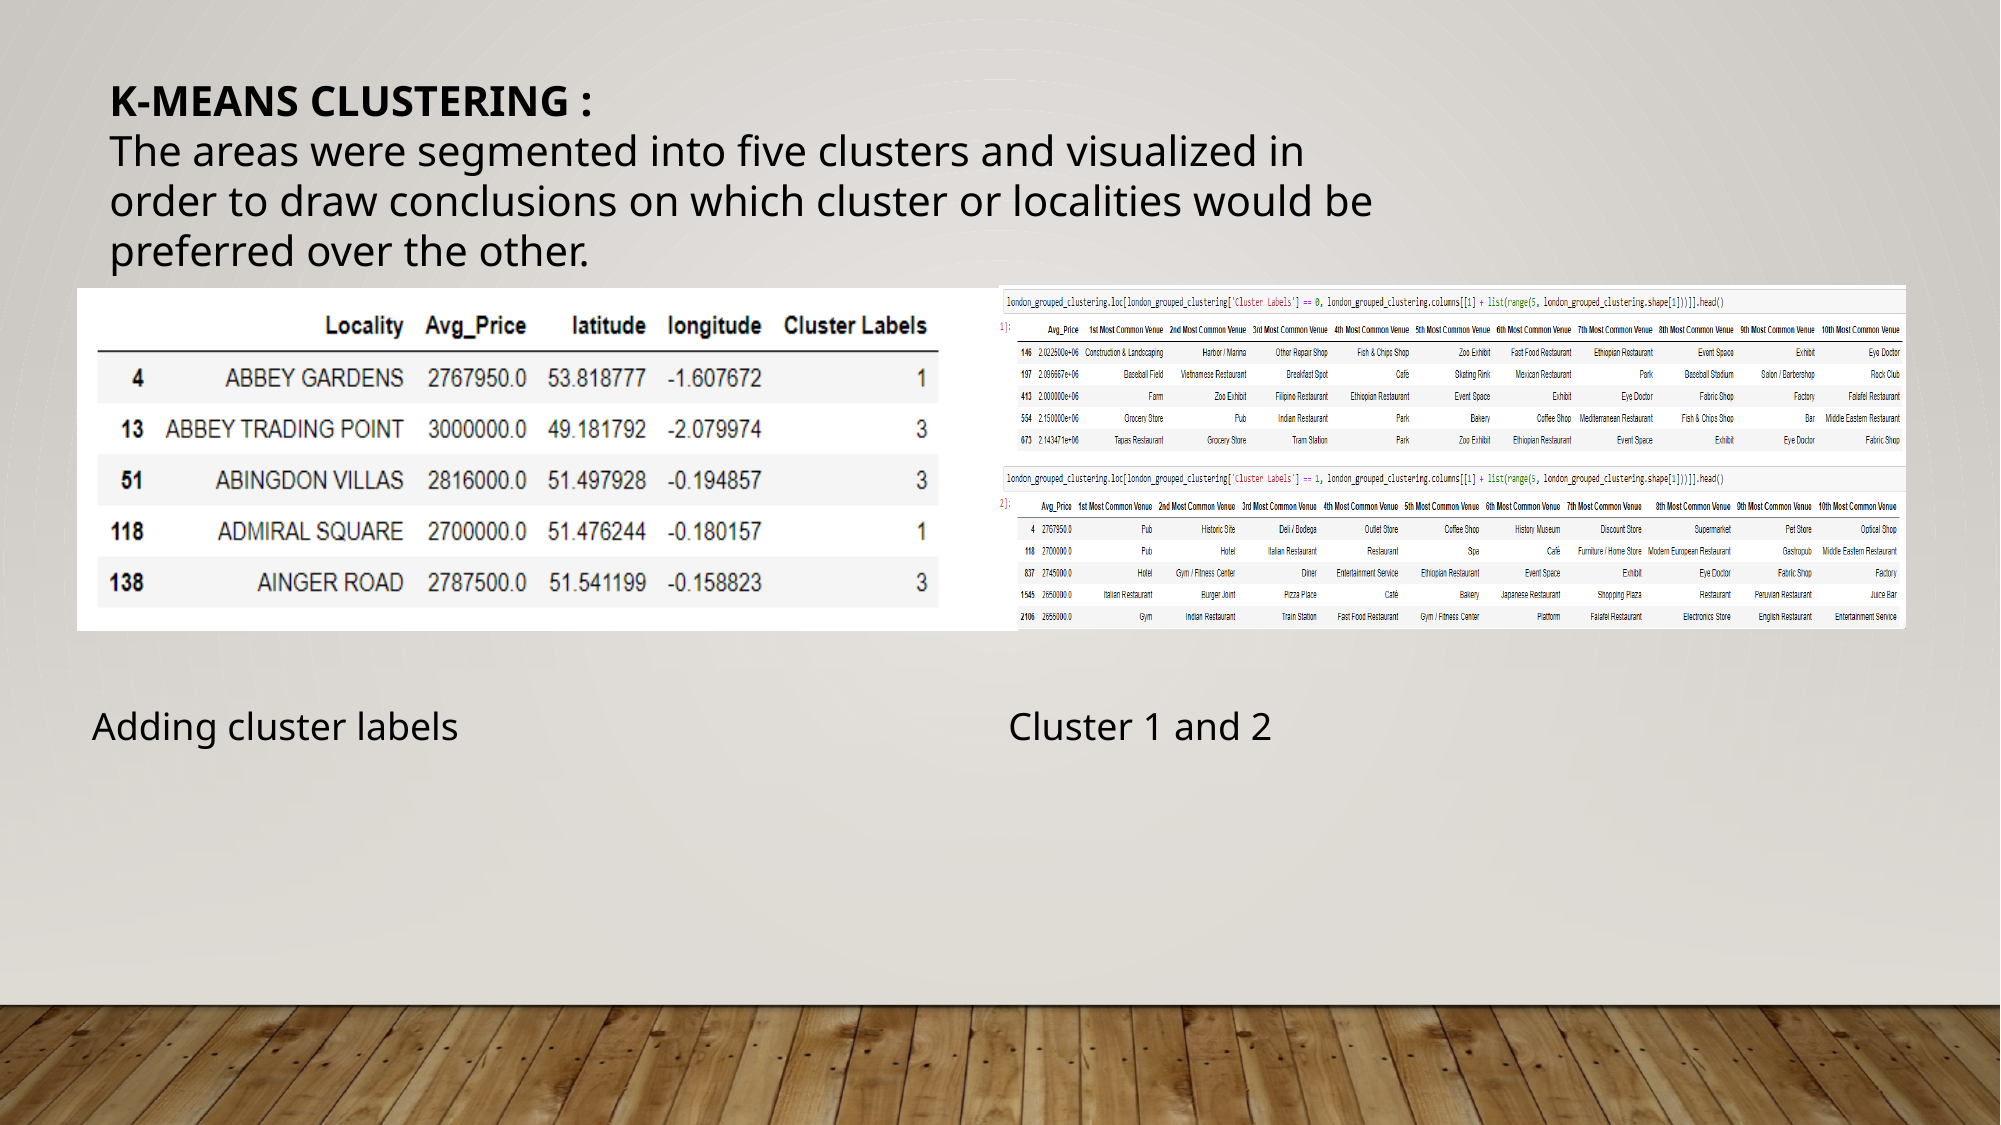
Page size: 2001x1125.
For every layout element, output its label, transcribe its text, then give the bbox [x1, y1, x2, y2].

picture [76, 284, 1906, 631]
text_box K-MEANS CLUSTERING : The areas were segmented into five clusters and visualized in order to draw conclusions on which cluster or localities would be preferred over the other. [94, 66, 1407, 287]
picture [0, 1005, 2000, 1125]
text_box Adding cluster labels [77, 695, 993, 755]
text_box Cluster 1 and 2 [993, 695, 1820, 755]
